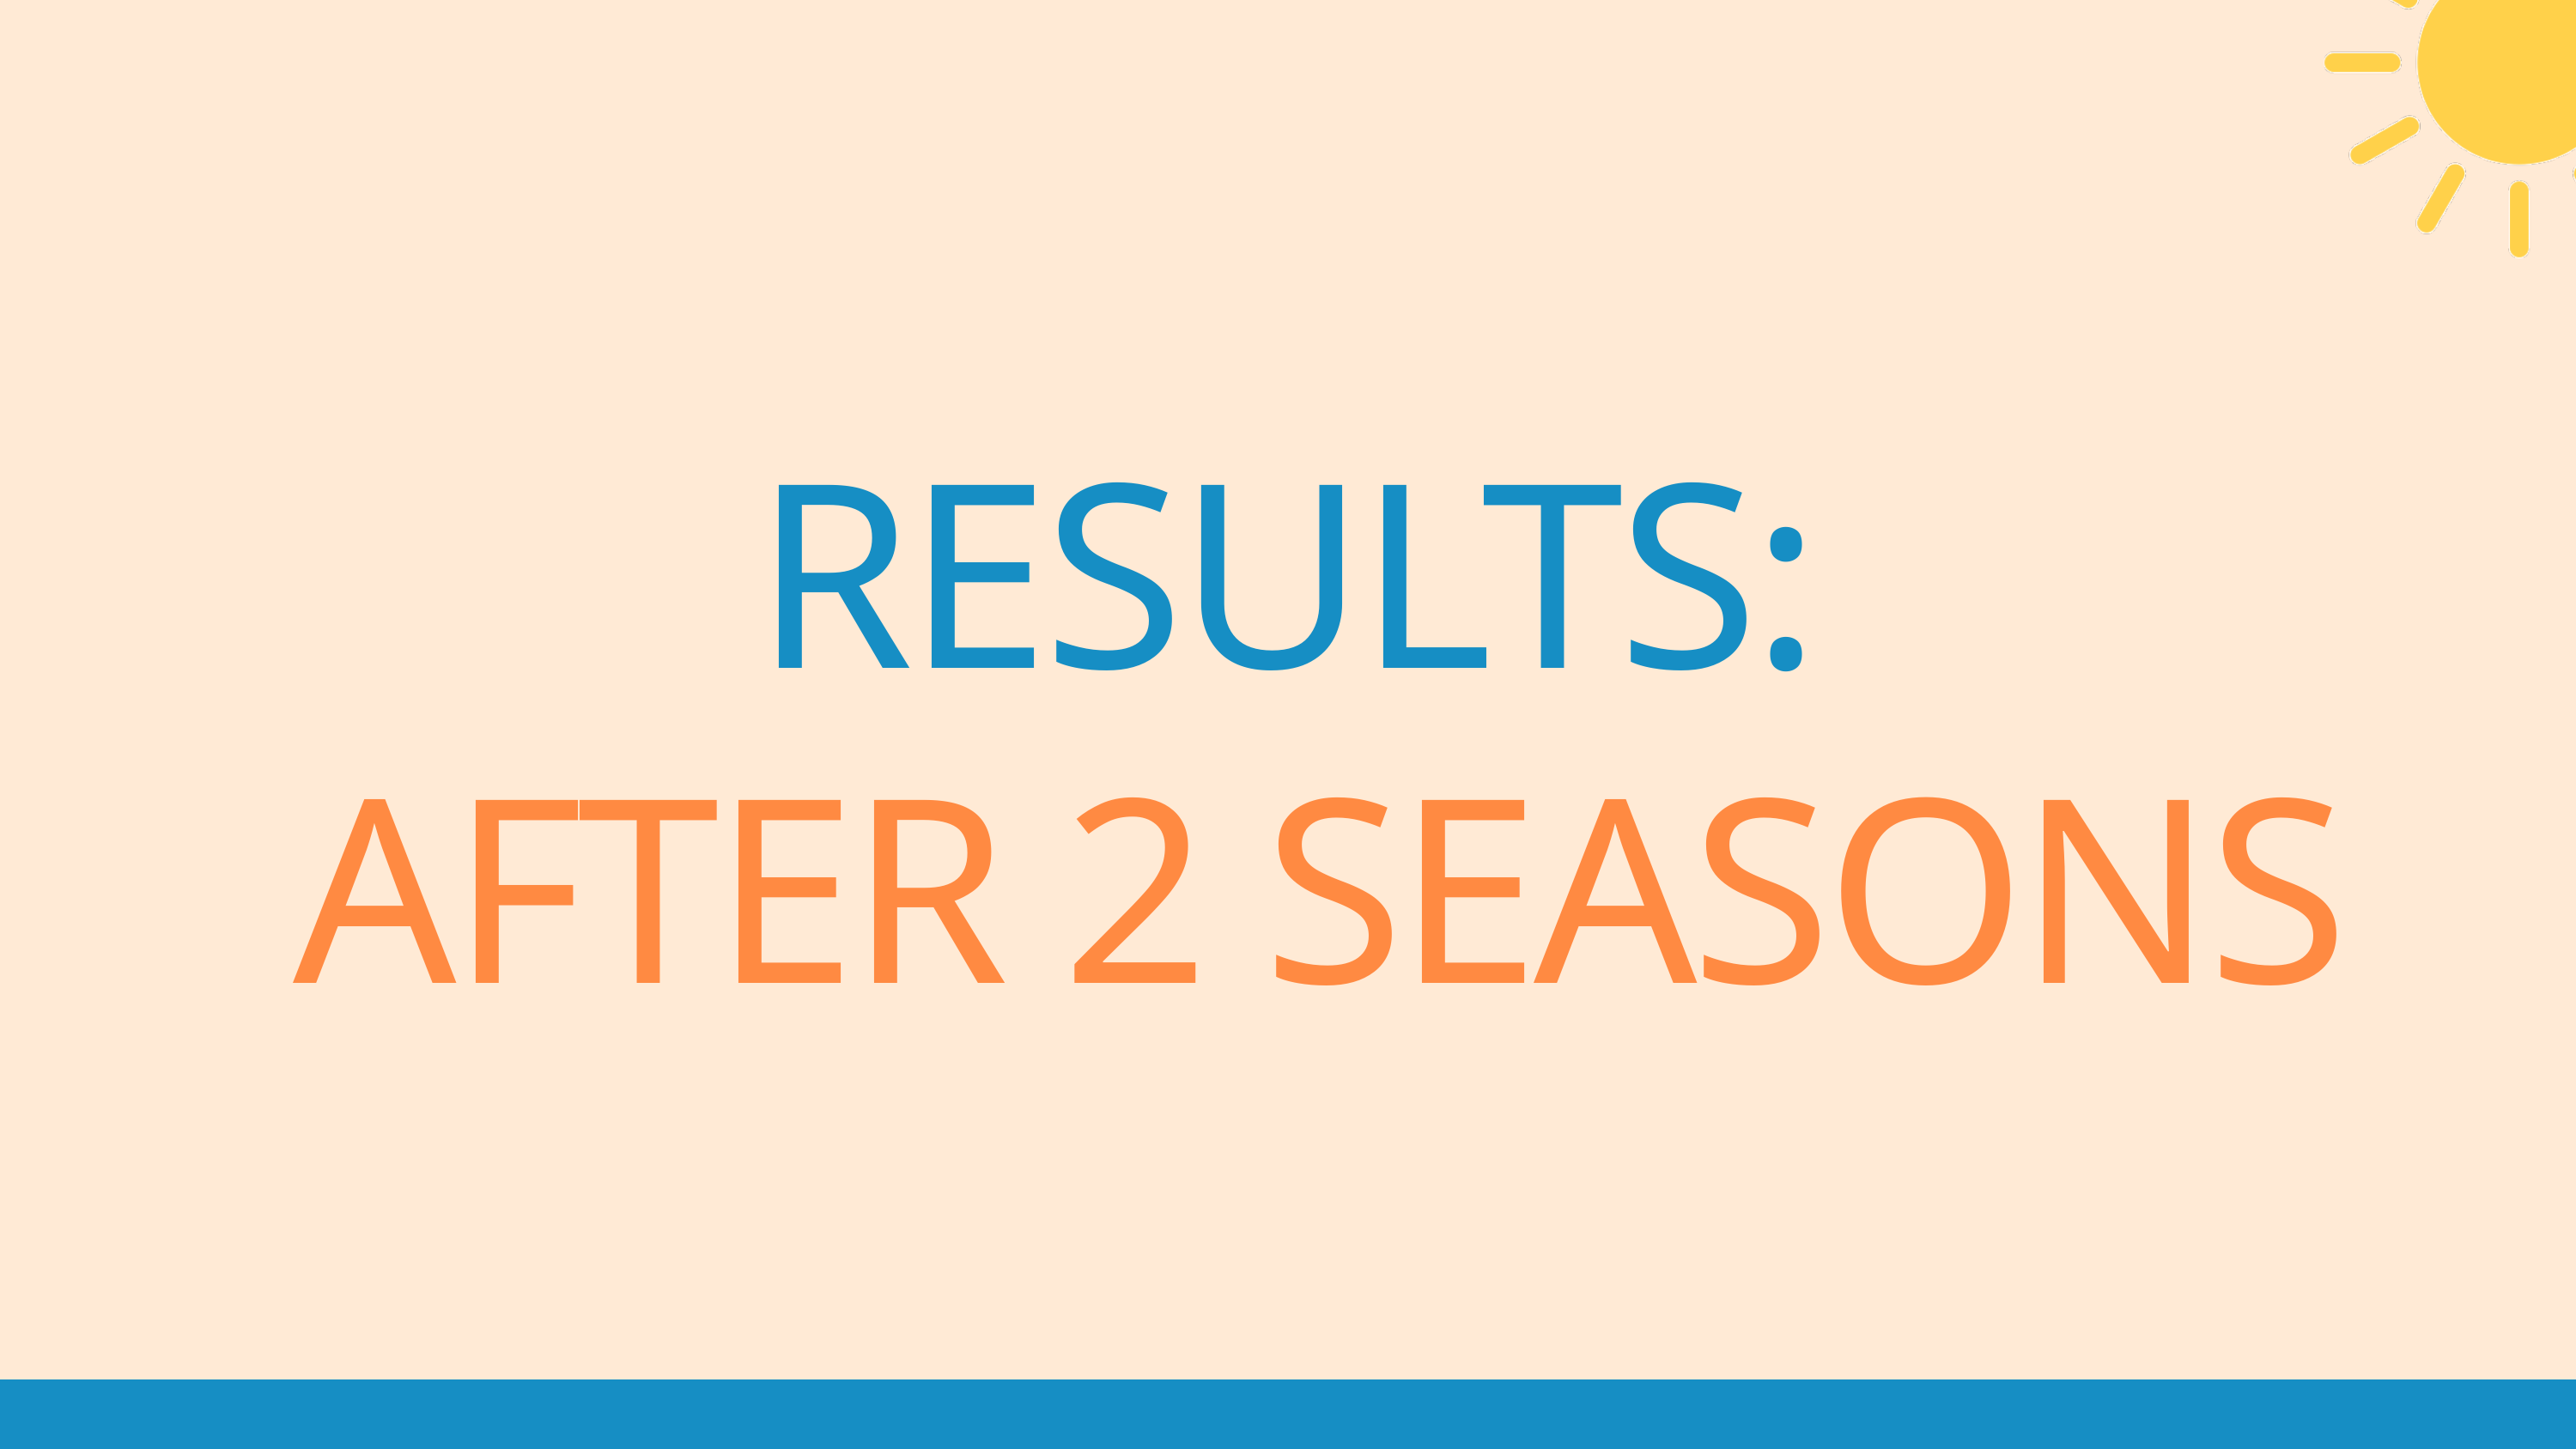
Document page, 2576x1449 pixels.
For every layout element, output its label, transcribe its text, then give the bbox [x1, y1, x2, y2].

text_box [2324, 0, 2576, 258]
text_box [0, 1379, 2576, 1449]
text_box RESULTS: AFTER 2 SEASONS [0, 403, 2576, 1035]
